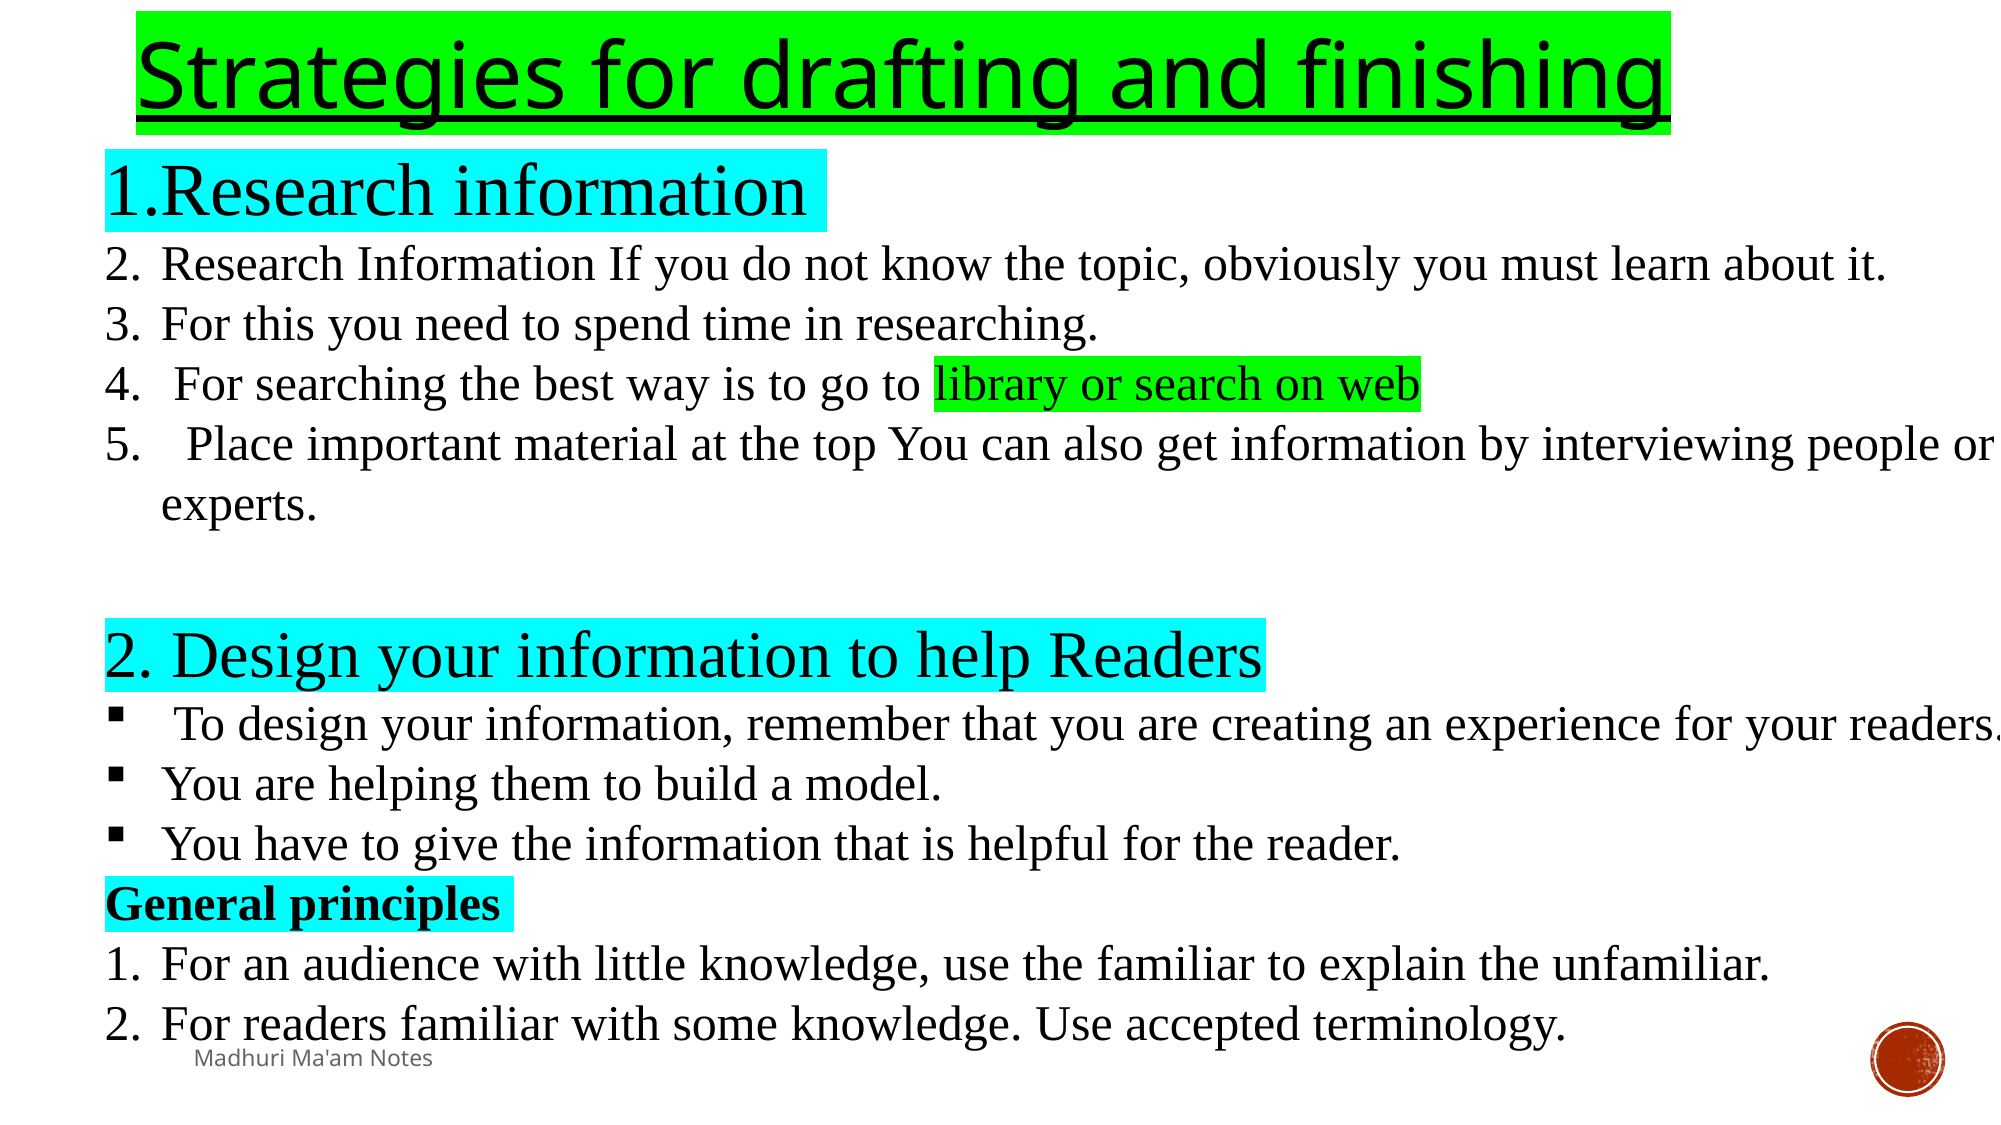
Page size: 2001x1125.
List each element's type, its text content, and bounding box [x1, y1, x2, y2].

footer Madhuri Ma'am Notes [178, 1028, 1217, 1089]
text_box Research information Research Information If you do not know the topic, obviously you must learn about it. For this you need to spend time in researching. For searching the best way is to go to library or search on web Place important material at the top You can also get information by interviewing people or experts. 2. Design your information to help Readers To design your information, remember that you are creating an experience for your readers. You are helping them to build a model. You have to give the information that is helpful for the reader. General principles For an audience with little knowledge, use the familiar to explain the unfamiliar. For readers familiar with some knowledge. Use accepted terminology. [89, 133, 2000, 1059]
text_box Strategies for drafting and finishing [121, 9, 2000, 133]
